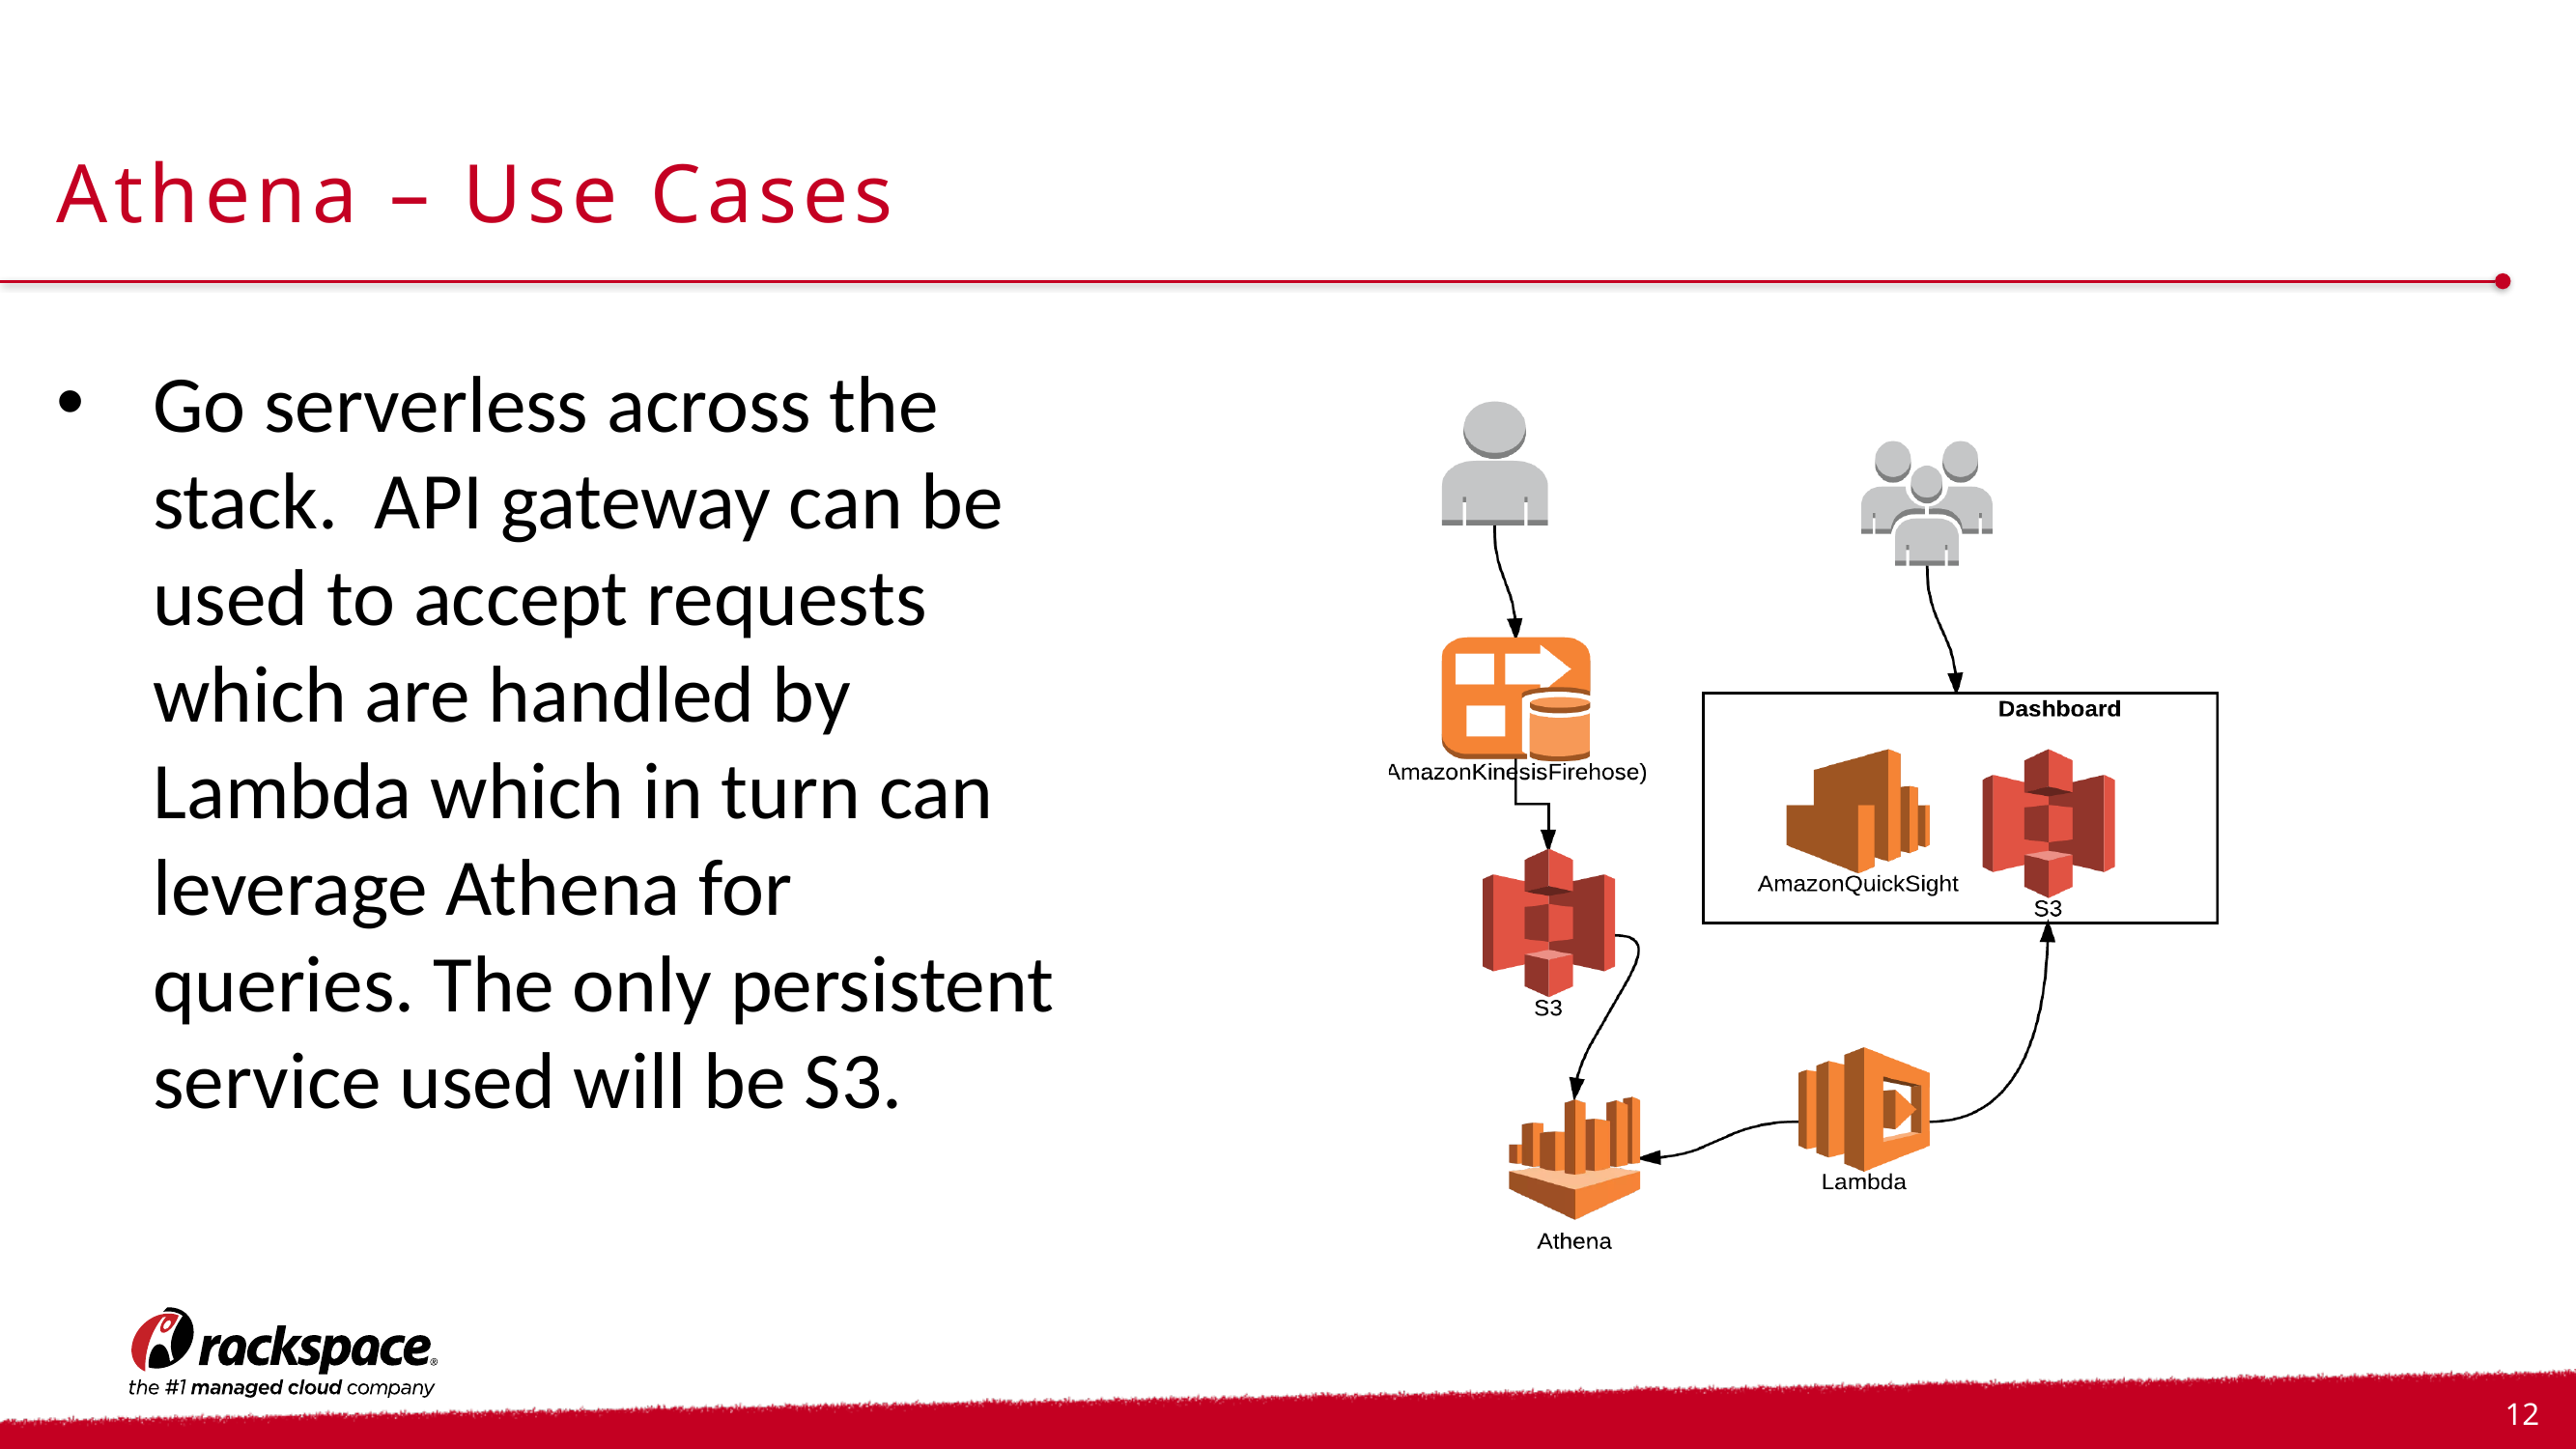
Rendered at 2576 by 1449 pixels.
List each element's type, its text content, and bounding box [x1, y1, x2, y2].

picture [0, 1369, 2576, 1449]
picture [1388, 352, 2271, 1321]
text_box Go serverless across the stack. API gateway can be used to accept requests which are handled by Lambda which in turn can leverage Athena for queries. The only persistent service used will be S3. [56, 352, 1062, 1125]
text_box Athena – Use Cases [56, 81, 2375, 250]
text_box [2494, 272, 2512, 291]
